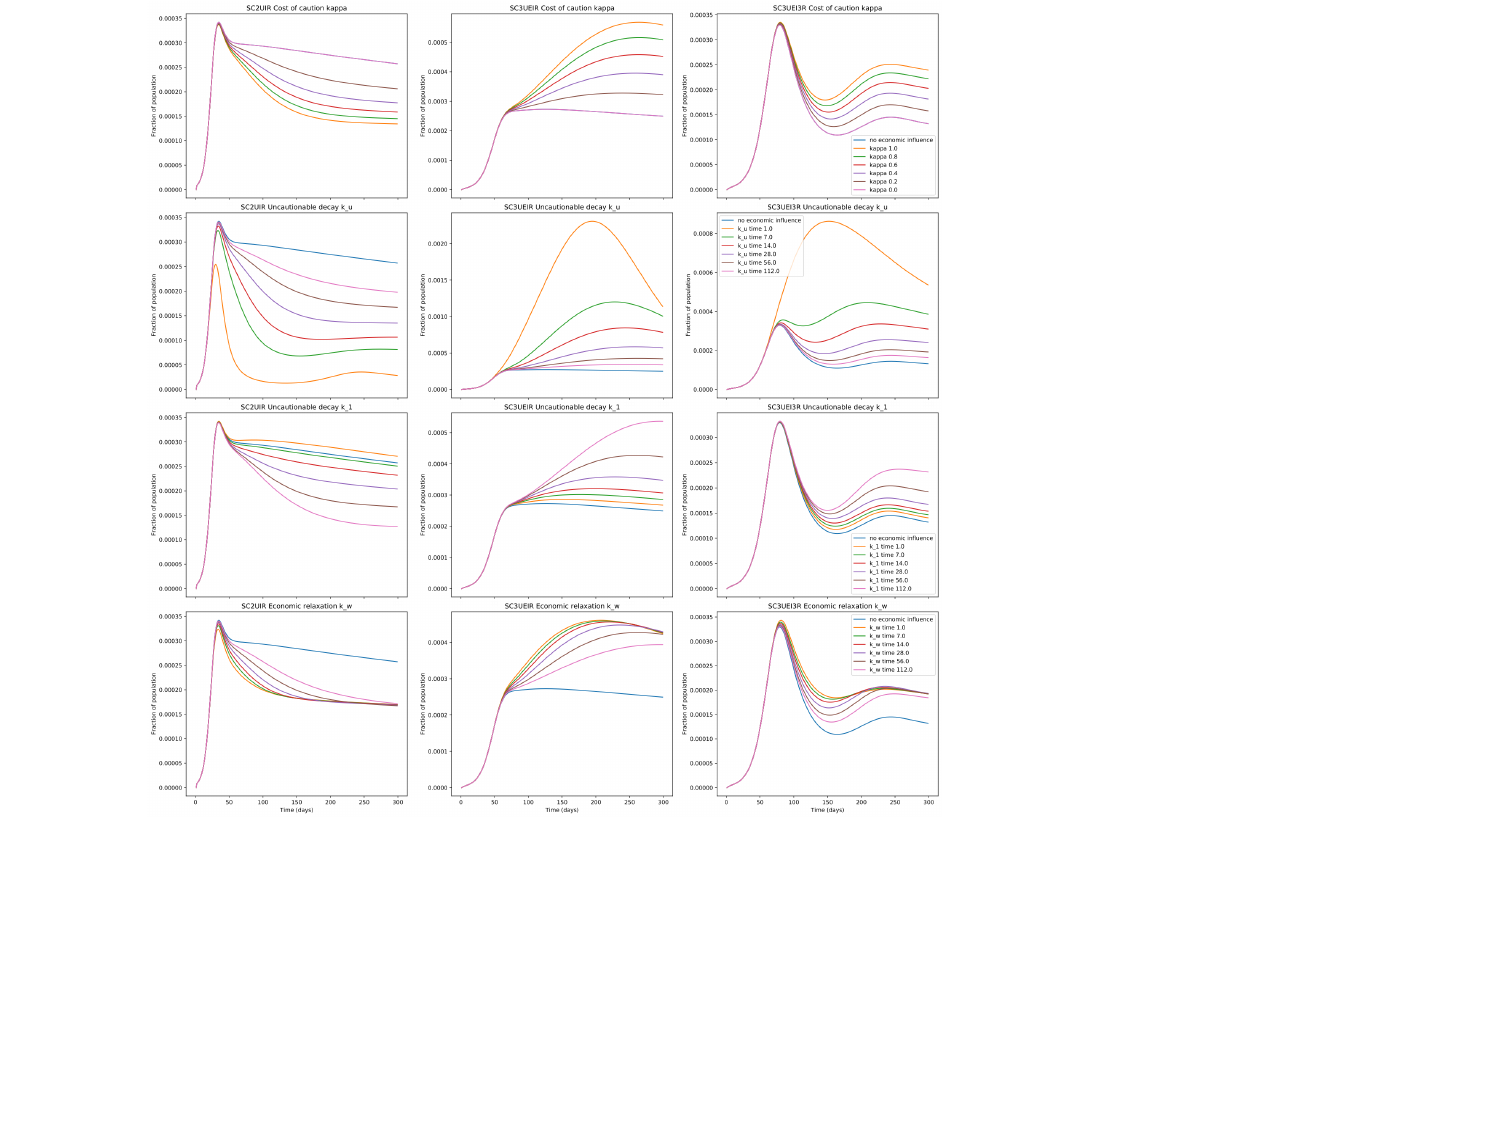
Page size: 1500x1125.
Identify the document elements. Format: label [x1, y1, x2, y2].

text_box [147, 1, 942, 816]
